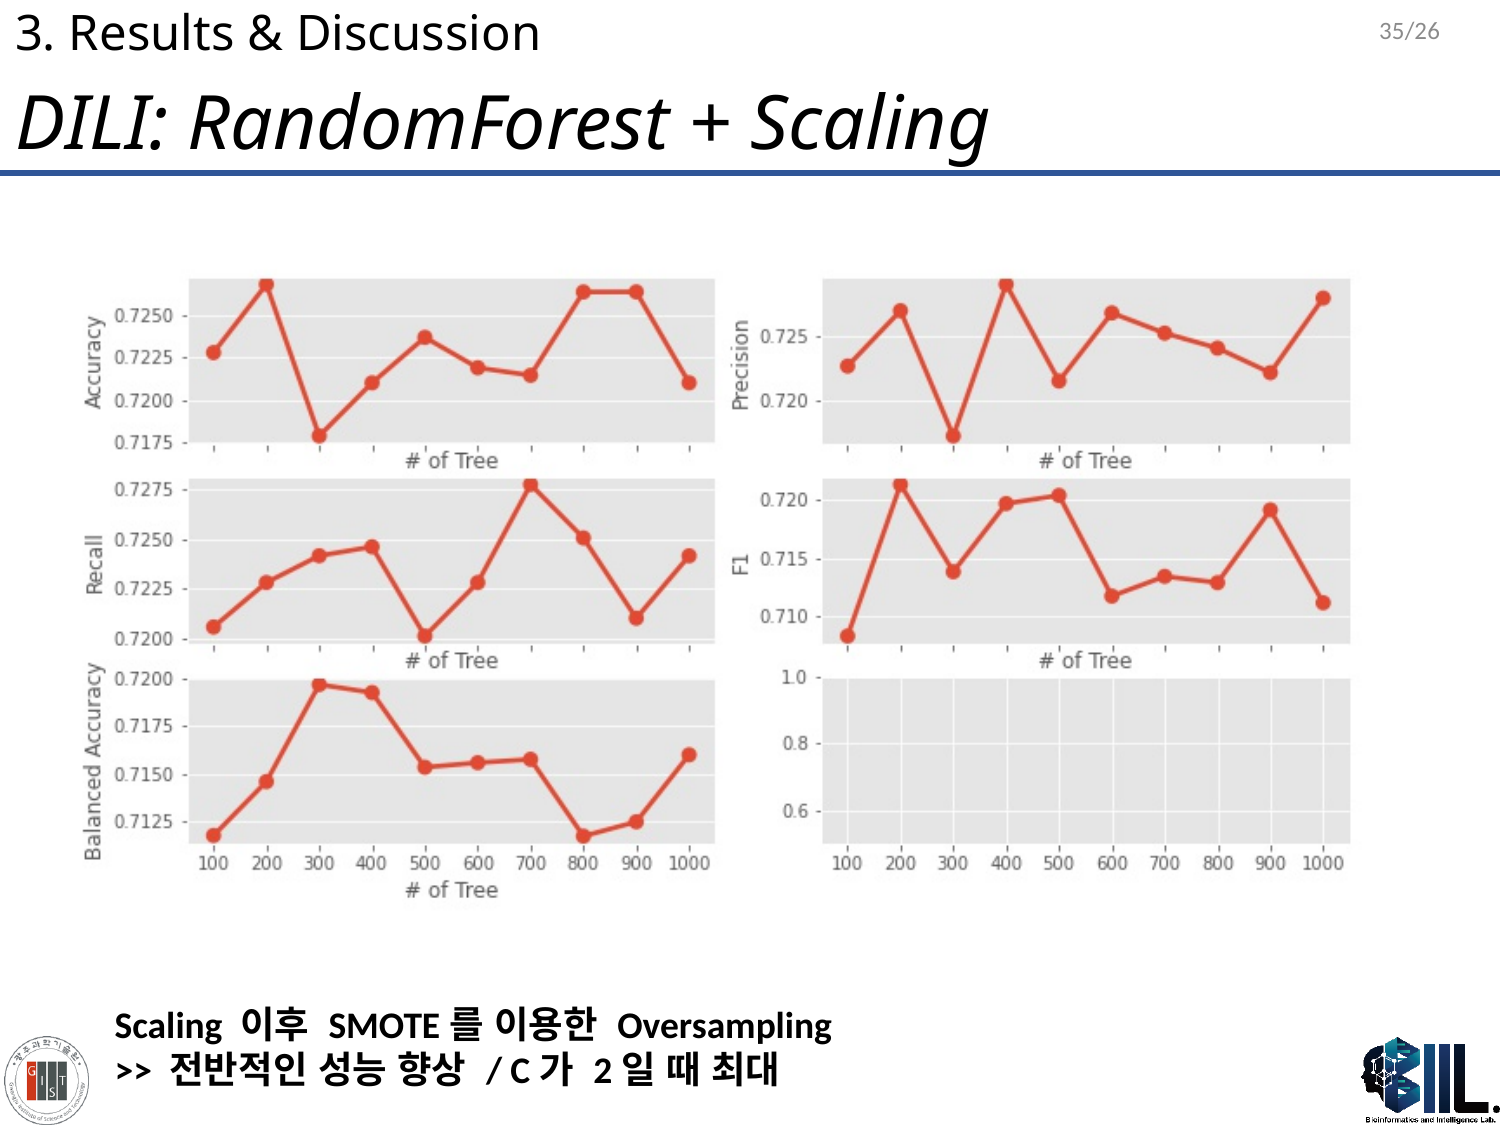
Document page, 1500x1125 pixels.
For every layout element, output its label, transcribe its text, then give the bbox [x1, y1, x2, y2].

text_box DILI: RandomForest + Scaling [0, 176, 1500, 183]
text_box Scaling 이후 SMOTE를 이용한 Oversampling >> 전반적인 성능 향상 / C가 2일 때 최대 [99, 993, 1500, 1099]
title 3. Results & Discussion [0, 0, 602, 68]
picture [0, 187, 1500, 938]
picture [1361, 1099, 1500, 1125]
picture [4, 1036, 89, 1125]
slide_number 35/26 [1117, 0, 1455, 60]
text_box DILI: RandomForest + Scaling [0, 68, 1500, 170]
